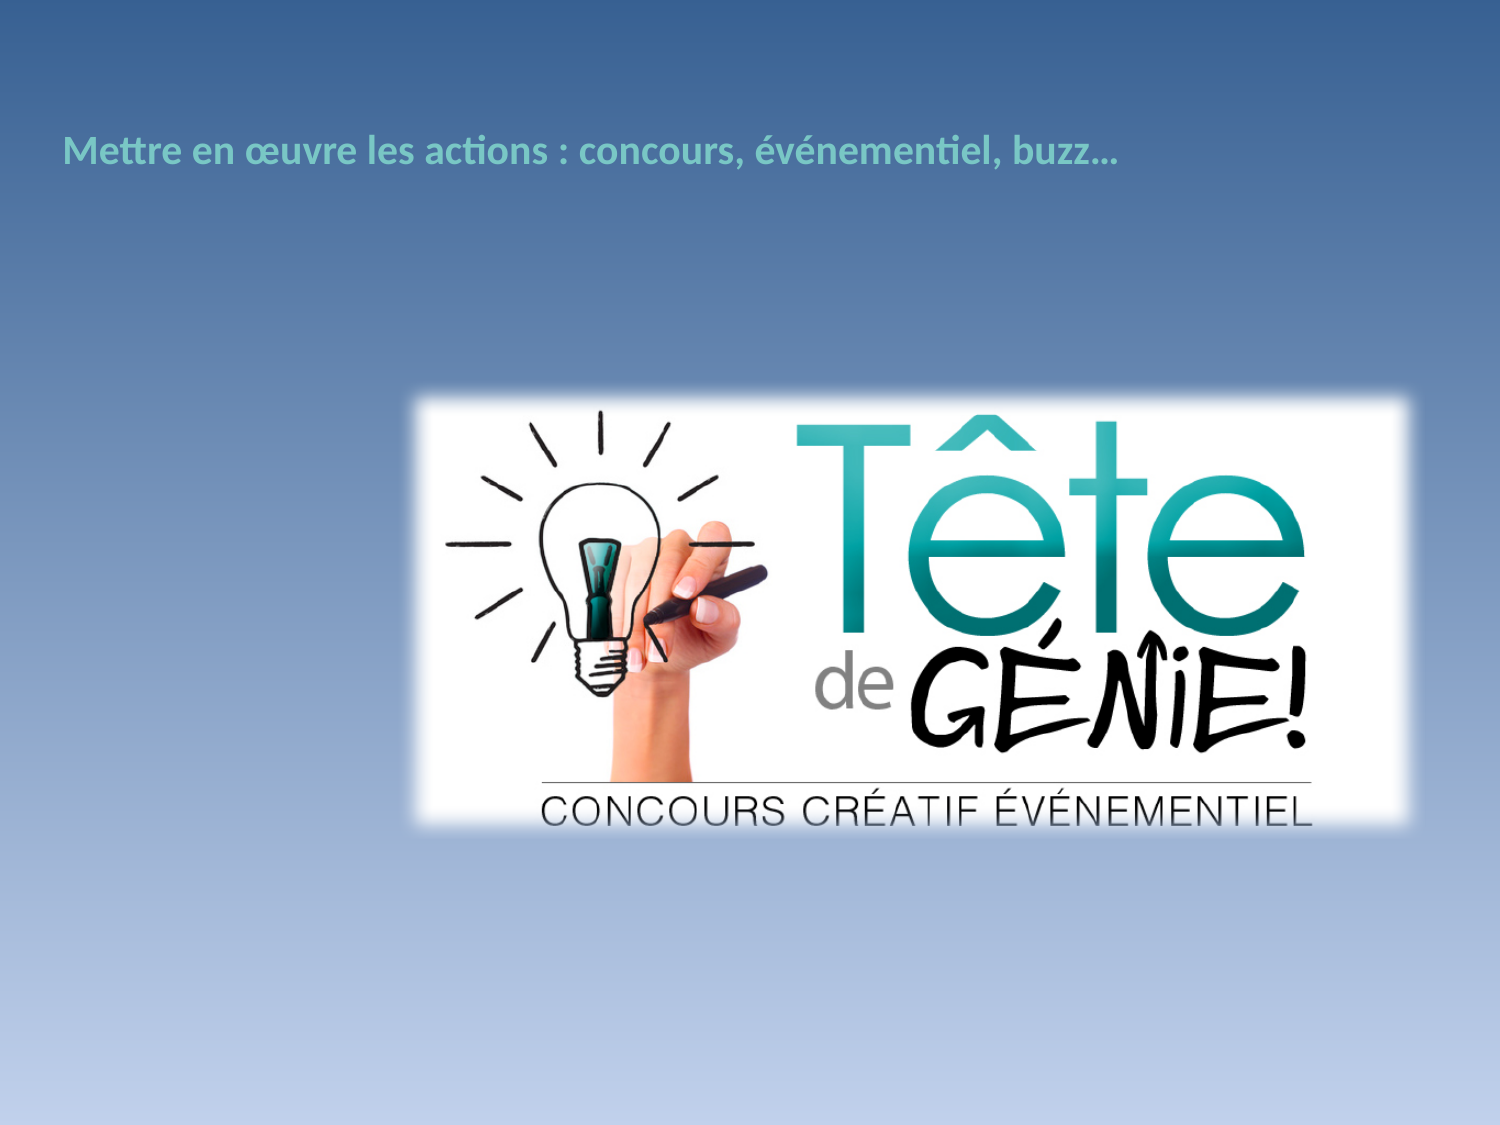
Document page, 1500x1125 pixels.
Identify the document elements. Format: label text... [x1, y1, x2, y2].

picture [397, 379, 1427, 839]
text_box Mettre en œuvre les actions : concours, événementiel, buzz… [47, 90, 1136, 180]
